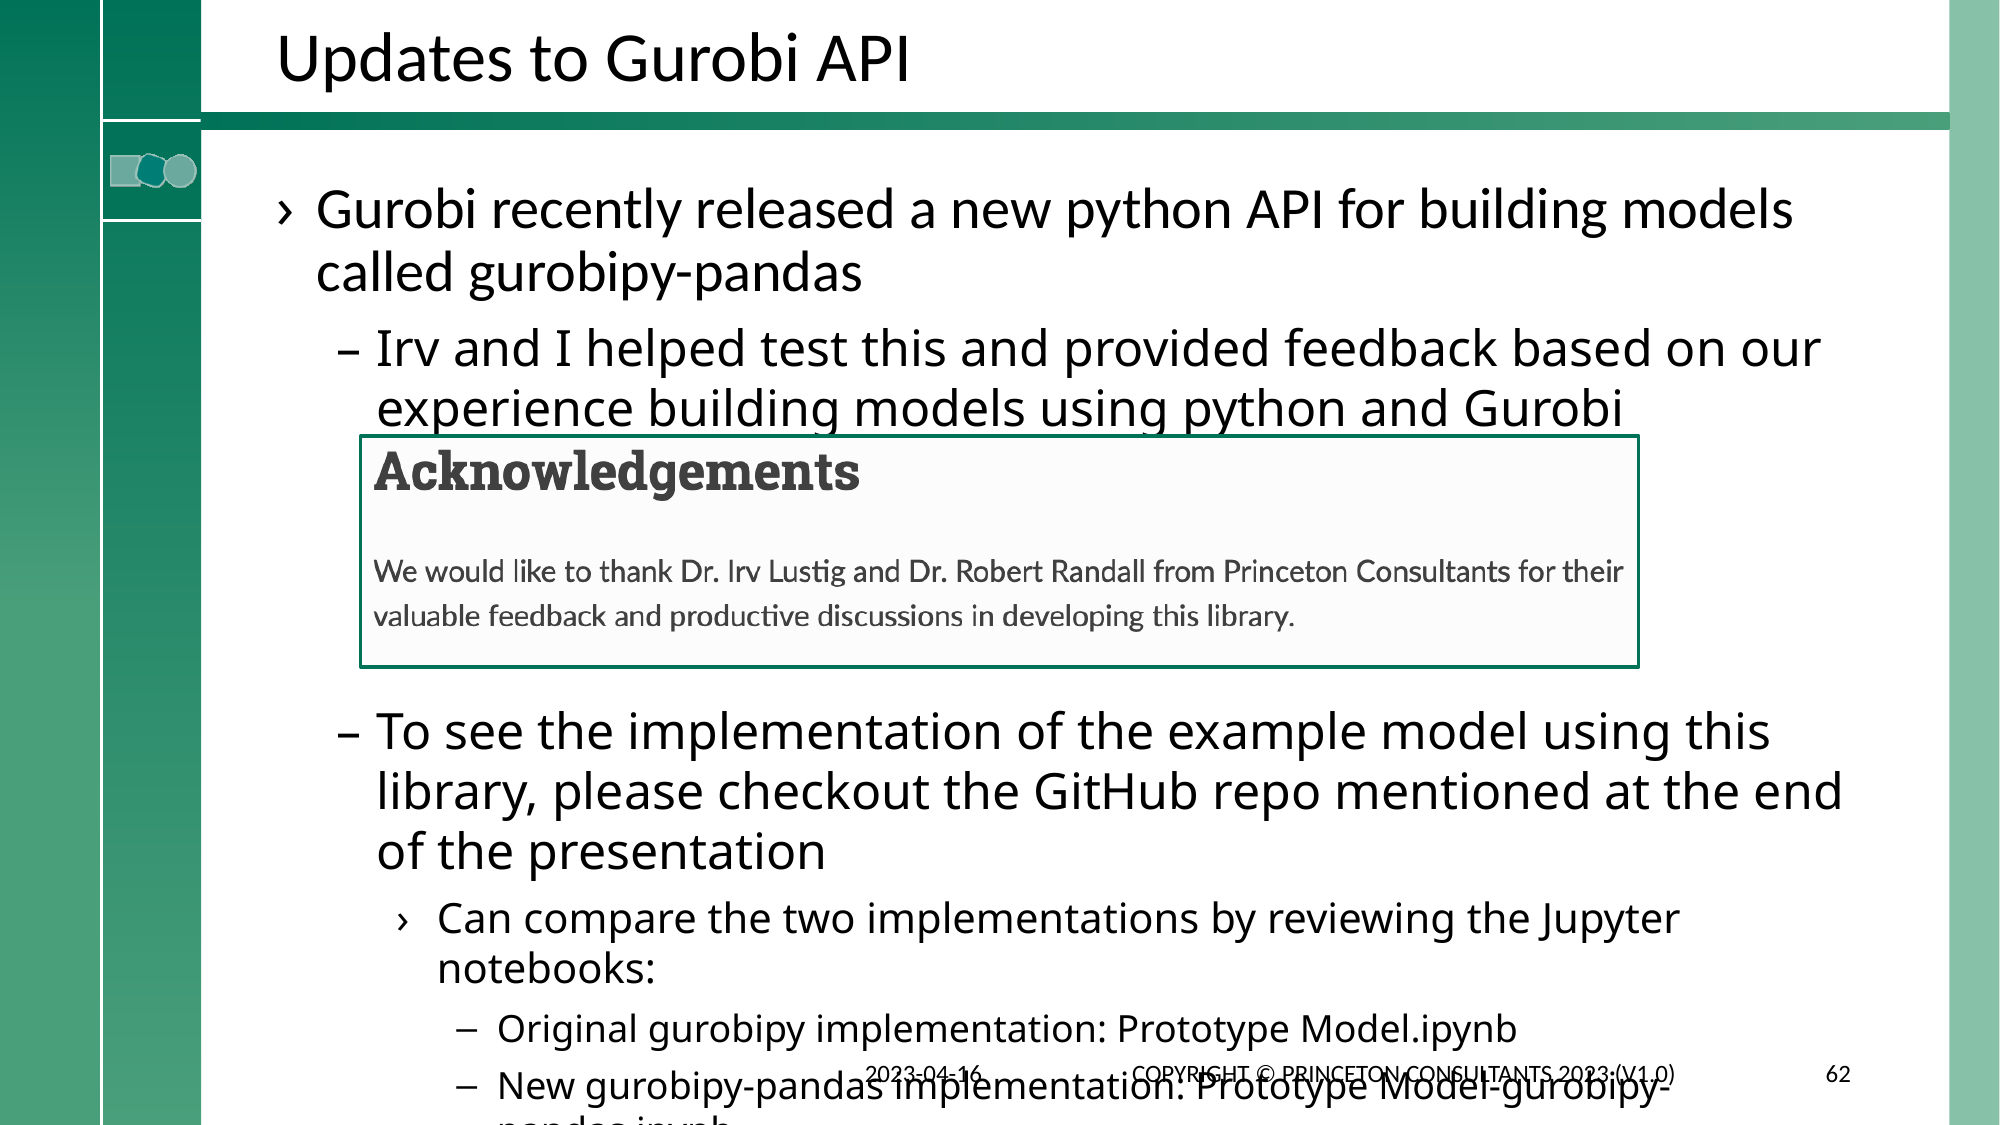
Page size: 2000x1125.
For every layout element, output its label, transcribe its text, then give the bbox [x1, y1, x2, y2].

picture [362, 437, 1638, 666]
slide_number 62 [1766, 1042, 1867, 1103]
picture [105, 149, 201, 192]
footer Copyright © Princeton Consultants 2023 (V1.0) [1074, 1042, 1734, 1103]
title Updates to Gurobi API [261, 12, 1867, 105]
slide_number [849, 1042, 1050, 1103]
list Gurobi recently released a new python API for building models called gurobipy-pandas Irv and I helped test this and provided feedback based on our experience building models using python and Gurobi To see the implementation of the example model using this library, please checkout the GitHub repo mentioned at the end of the presentation Can compare the two implementations by reviewing the Jupyter notebooks: Original gurobipy implementation: Prototype Model.ipynb New gurobipy-pandas implementation: Prototype Model-gurobipy-pandas.ipynb [261, 170, 1867, 1034]
